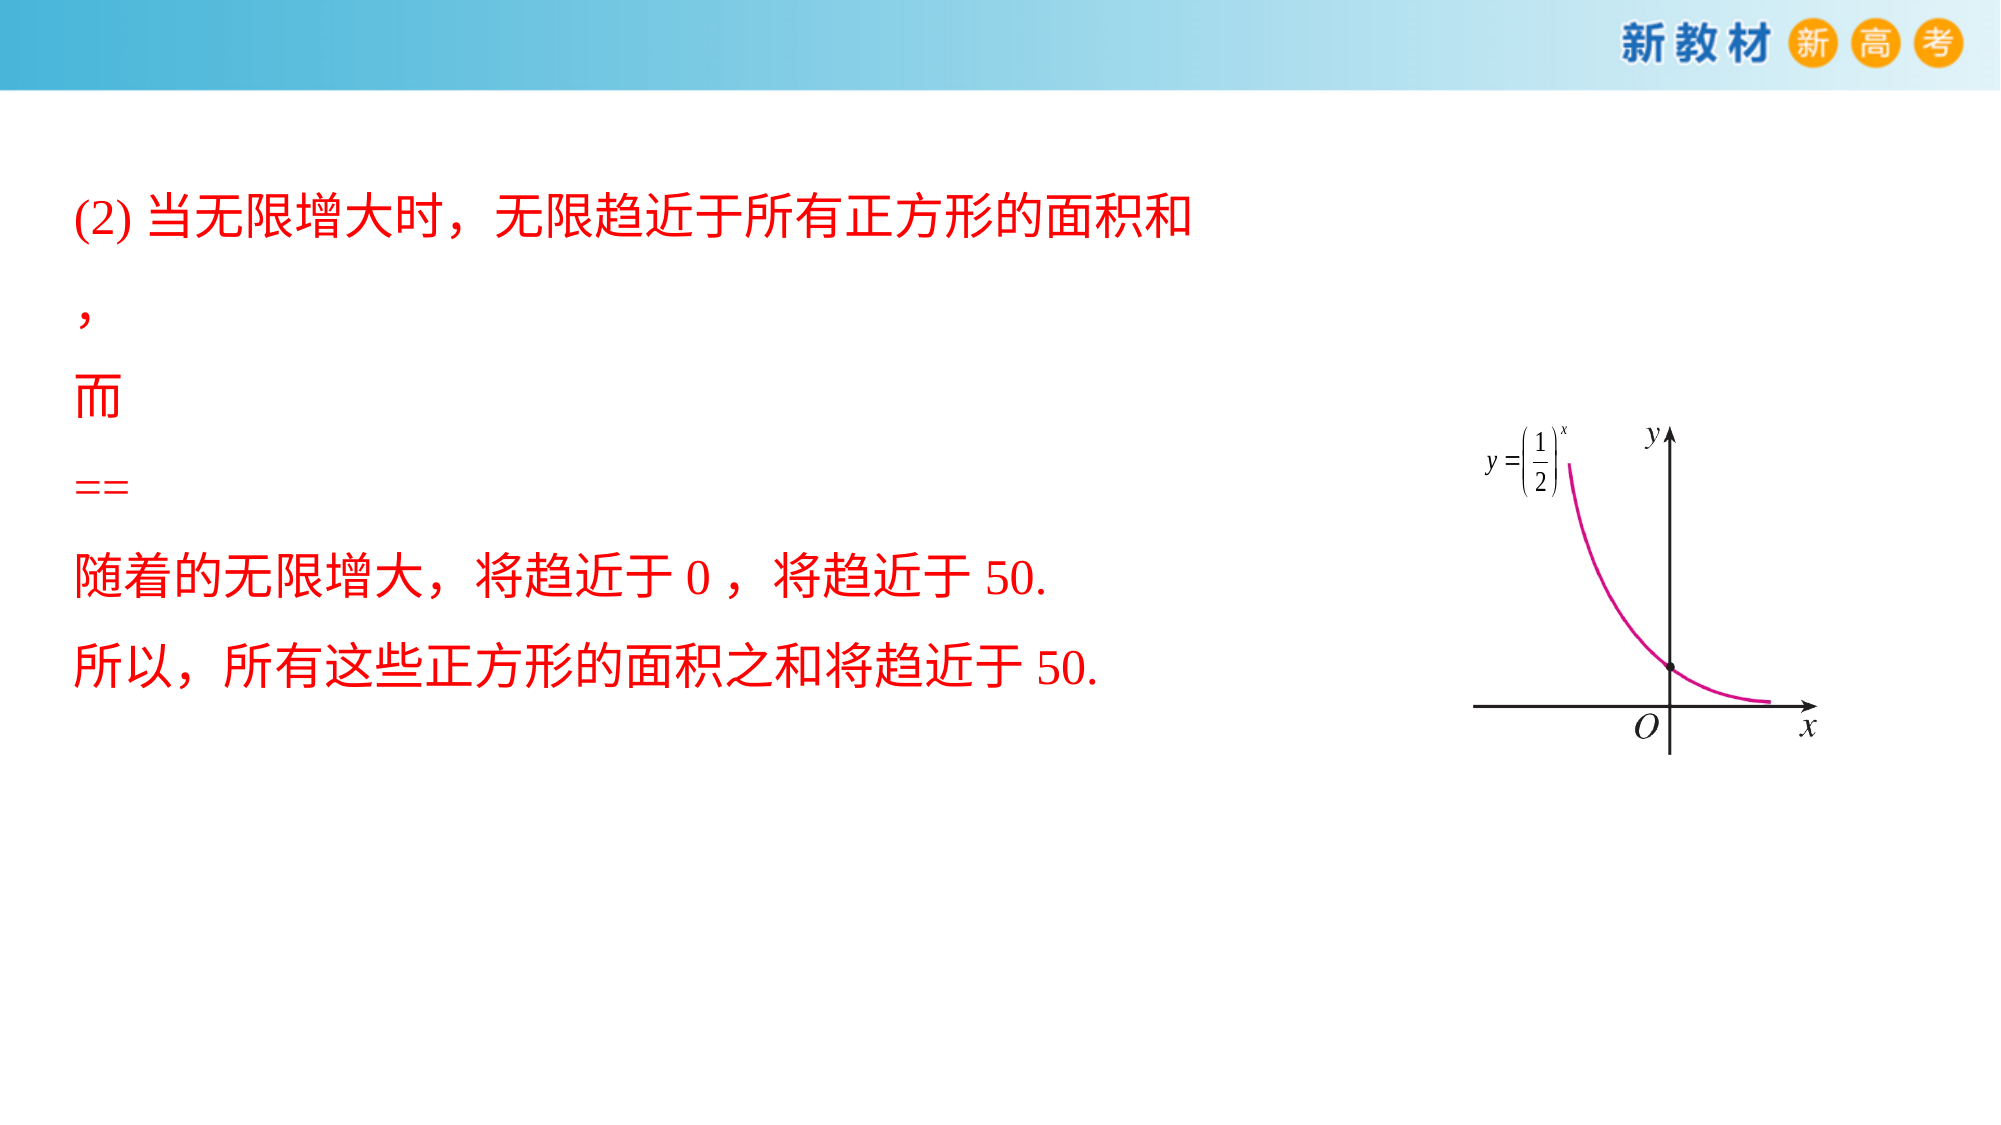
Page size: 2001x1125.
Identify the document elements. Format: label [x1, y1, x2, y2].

picture [0, 0, 2001, 1125]
text_box [1467, 414, 1835, 759]
